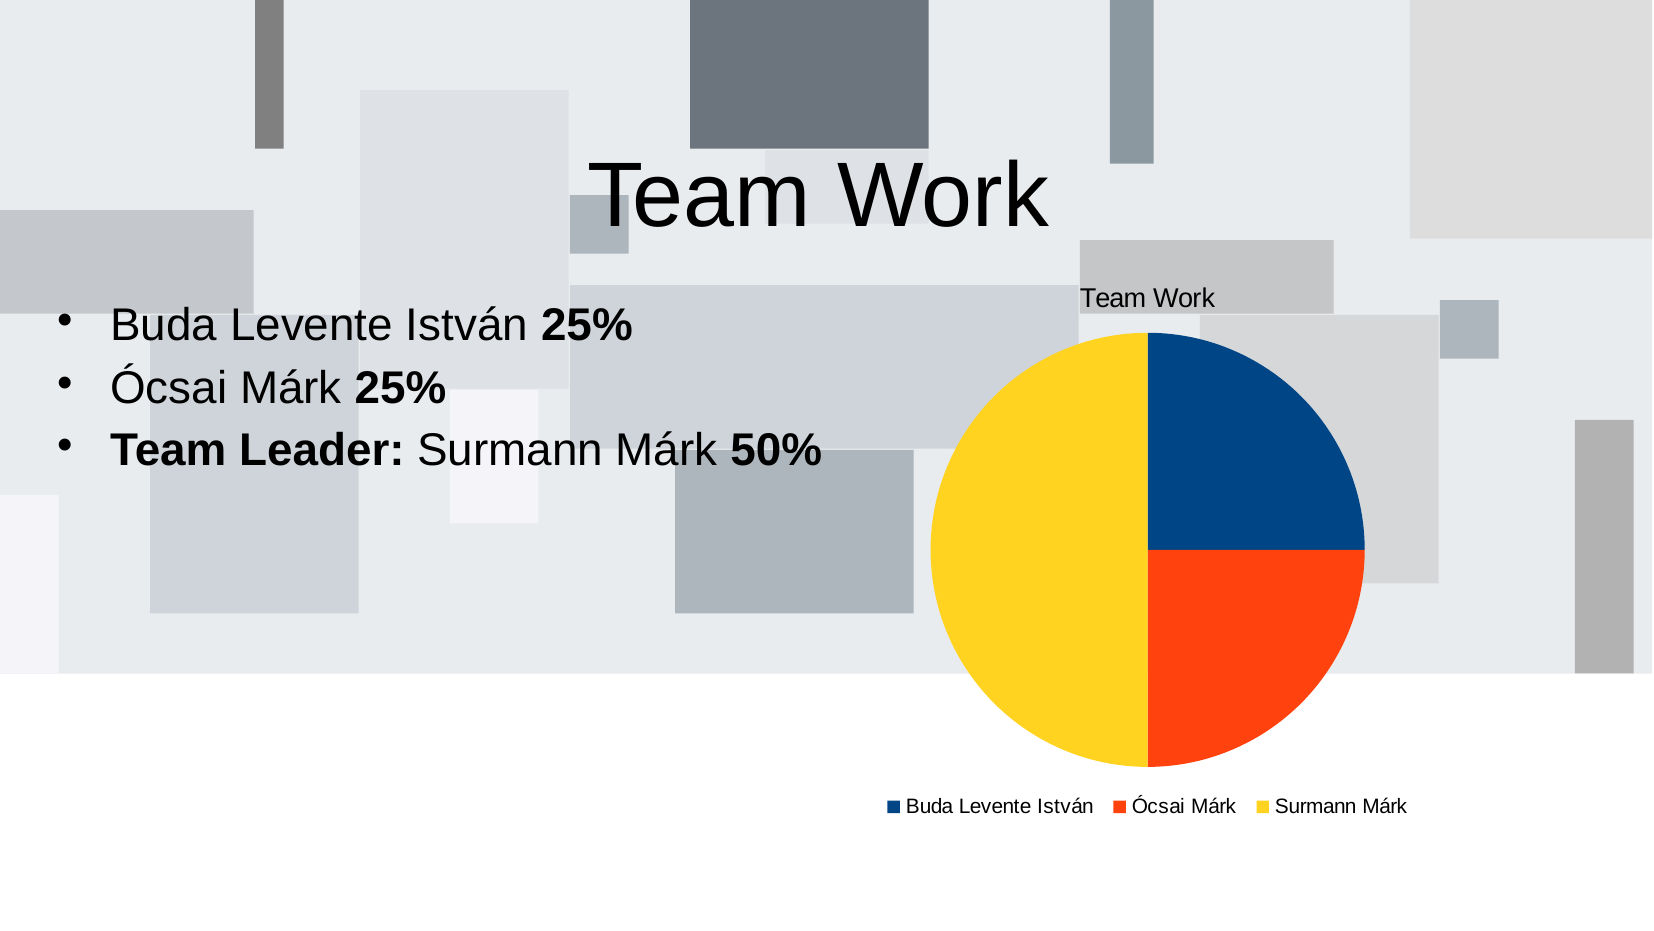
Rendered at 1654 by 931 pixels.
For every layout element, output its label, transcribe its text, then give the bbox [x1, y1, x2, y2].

chart [642, 256, 1654, 825]
title Team Work [75, 112, 1562, 267]
list Buda Levente István 25% Ócsai Márk 25% Team Leader: Surmann Márk 50% [39, 295, 825, 834]
